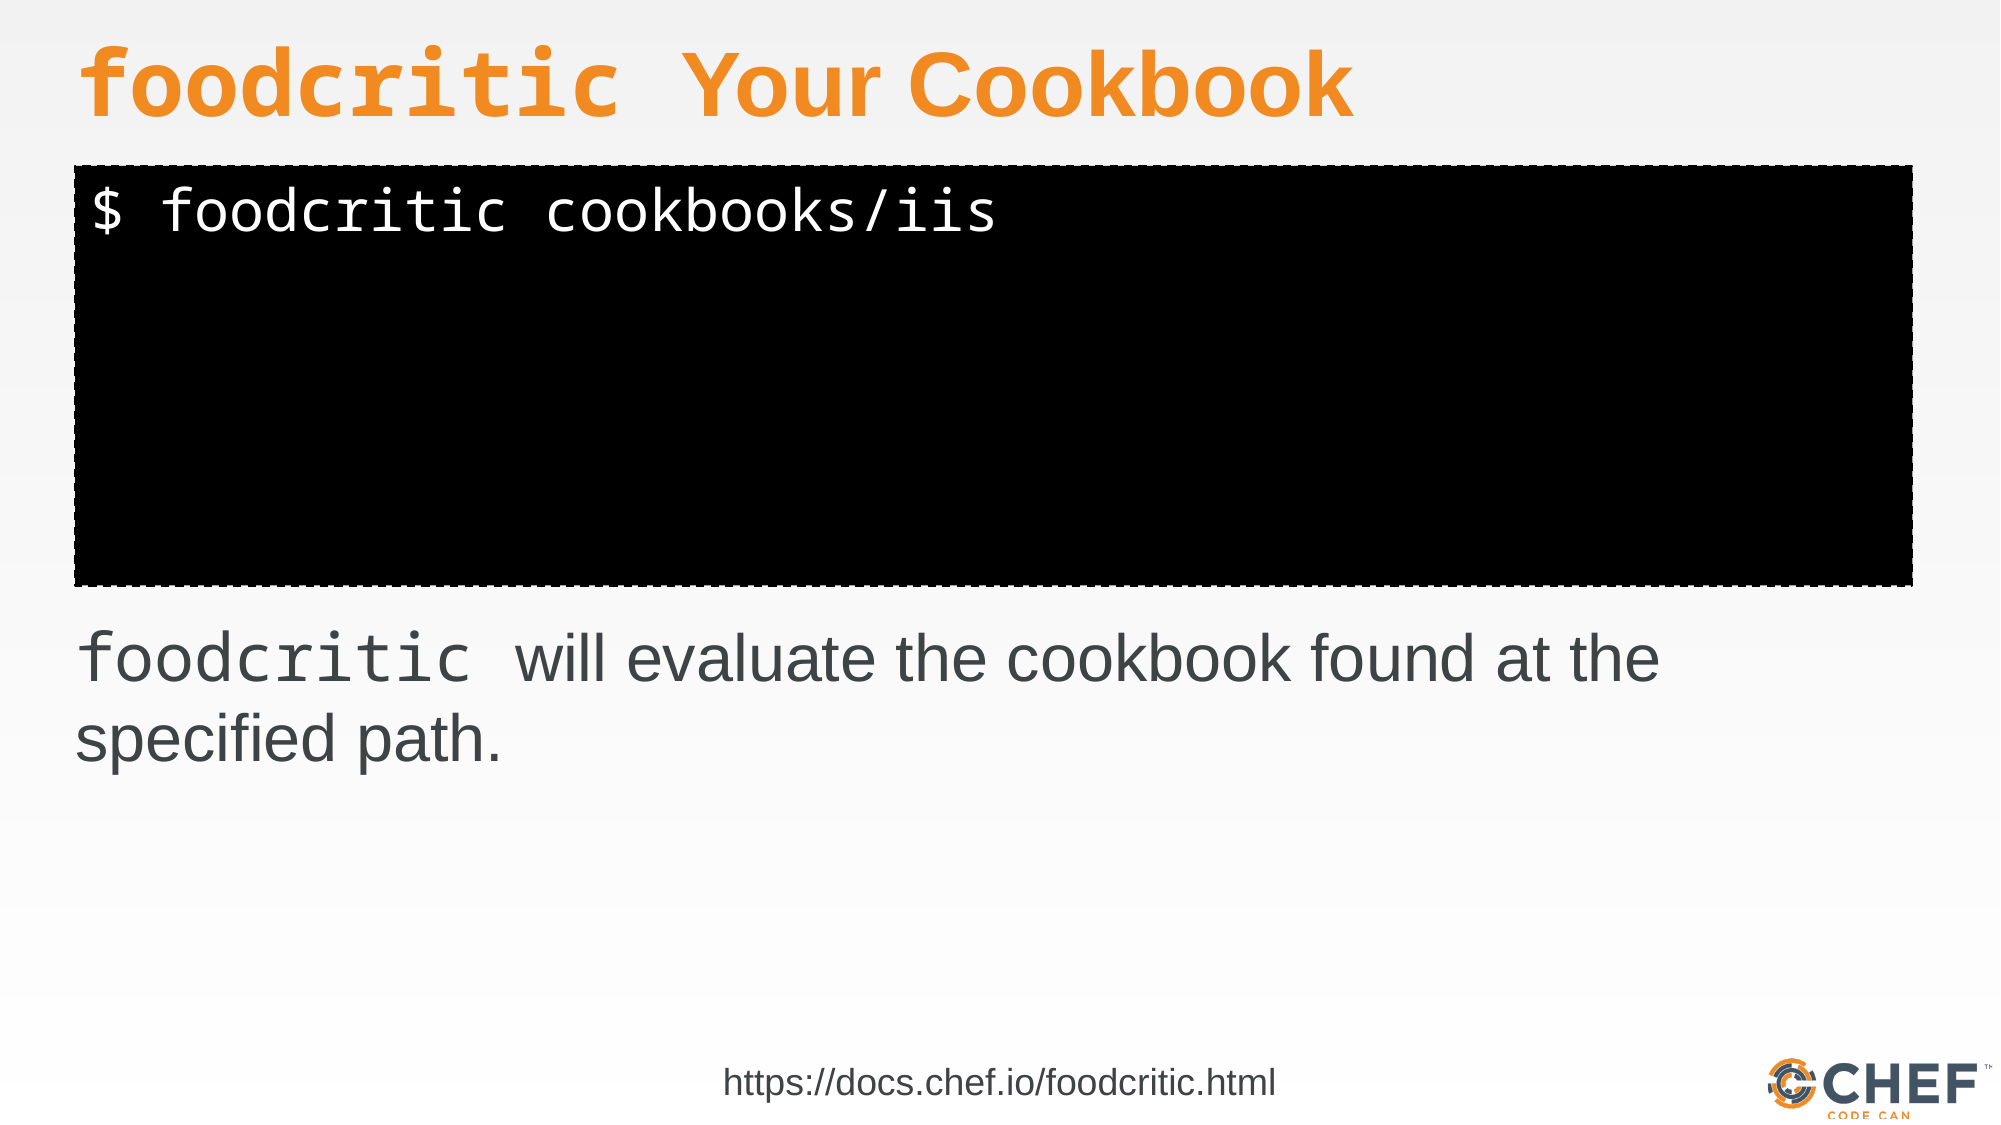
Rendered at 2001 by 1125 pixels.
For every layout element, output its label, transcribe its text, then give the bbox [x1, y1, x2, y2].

title foodcritic Your Cookbook [75, 37, 1913, 140]
list foodcritic will evaluate the cookbook found at the specified path. [75, 615, 1913, 1035]
list https://docs.chef.io/foodcritic.html [451, 1048, 1549, 1113]
list $ foodcritic cookbooks/iis [74, 165, 1913, 587]
